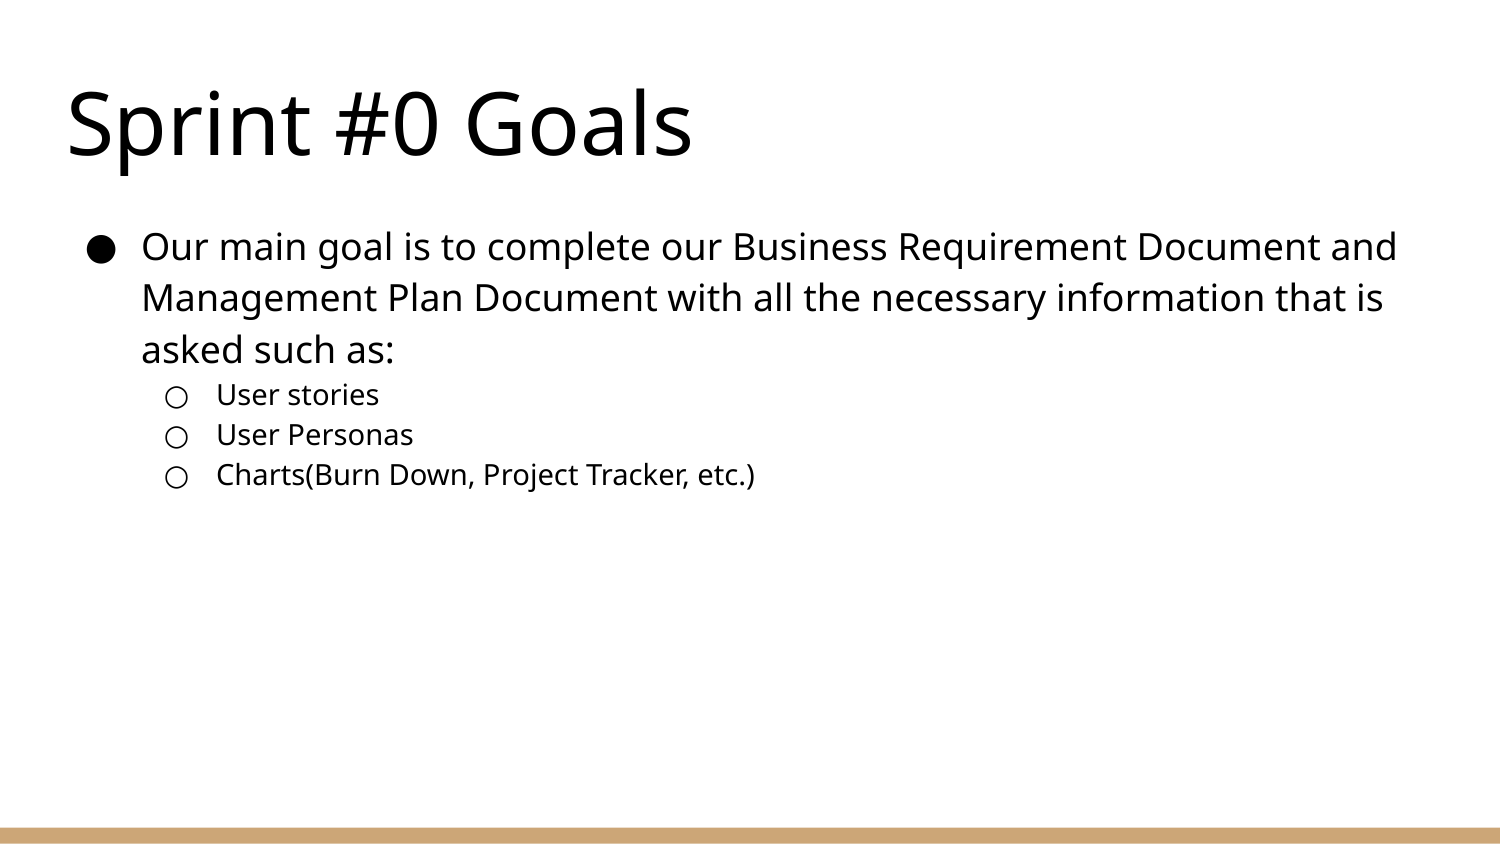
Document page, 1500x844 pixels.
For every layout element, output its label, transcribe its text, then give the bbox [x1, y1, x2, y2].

list Our main goal is to complete our Business Requirement Document and Management Plan Document with all the necessary information that is asked such as: User stories User Personas Charts(Burn Down, Project Tracker, etc.) [51, 200, 1449, 752]
title Sprint #0 Goals [51, 51, 1449, 189]
